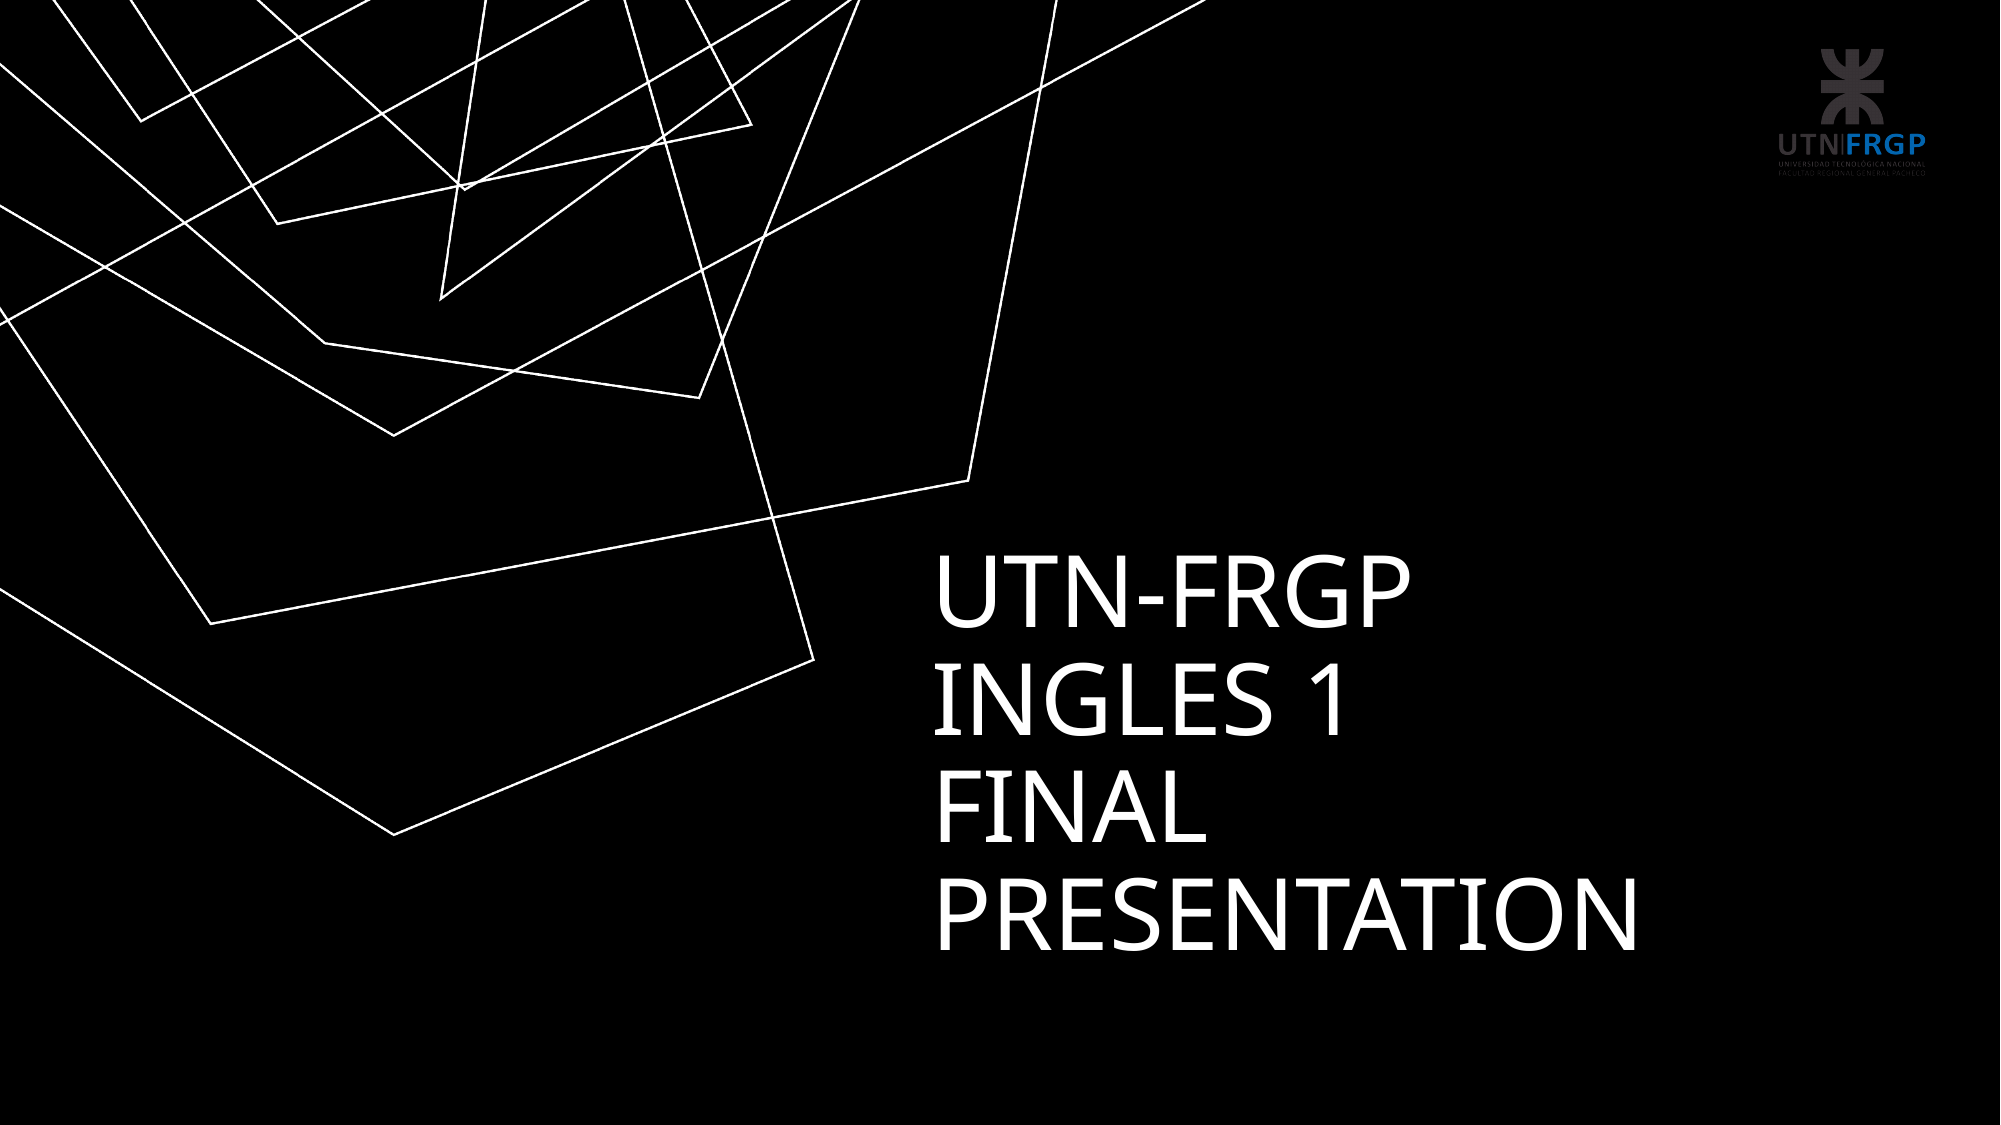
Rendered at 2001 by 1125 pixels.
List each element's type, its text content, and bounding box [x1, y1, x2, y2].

picture [0, 0, 1356, 873]
title UTN-FRGP Ingles 1 Final Presentation [916, 455, 1931, 980]
picture [1773, 32, 1931, 190]
